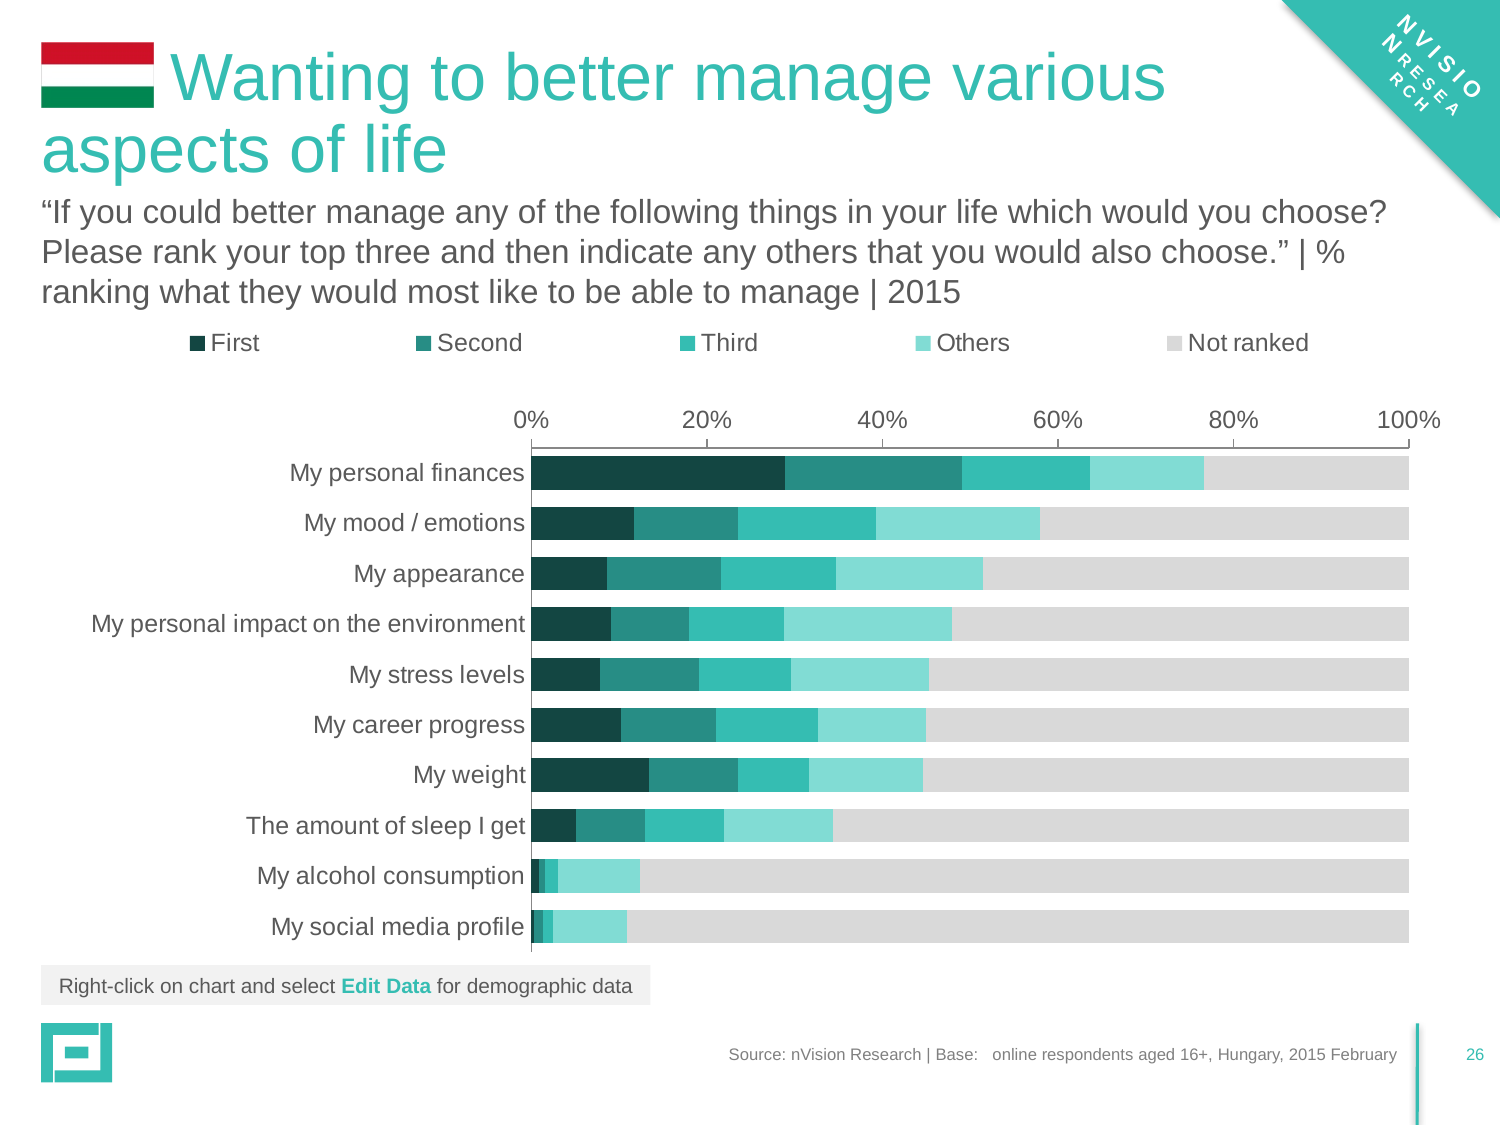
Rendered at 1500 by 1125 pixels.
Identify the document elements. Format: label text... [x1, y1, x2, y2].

chart [40, 302, 1460, 965]
picture [40, 42, 154, 108]
list “If you could better manage any of the following things in your life which would you choose? Please rank your top three and then indicate any others that you would also choose.” | % ranking what they would most like to be able to manage | 2015 [41, 190, 1459, 301]
title Wanting to better manage various aspects of life [151, 42, 1276, 116]
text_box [1281, 0, 1500, 219]
text_box Right-click on chart and select Edit Data for demographic data [41, 972, 651, 1005]
list Source: nVision Research | Base: online respondents aged 16+, Hungary, 2015 February [112, 1039, 1414, 1072]
